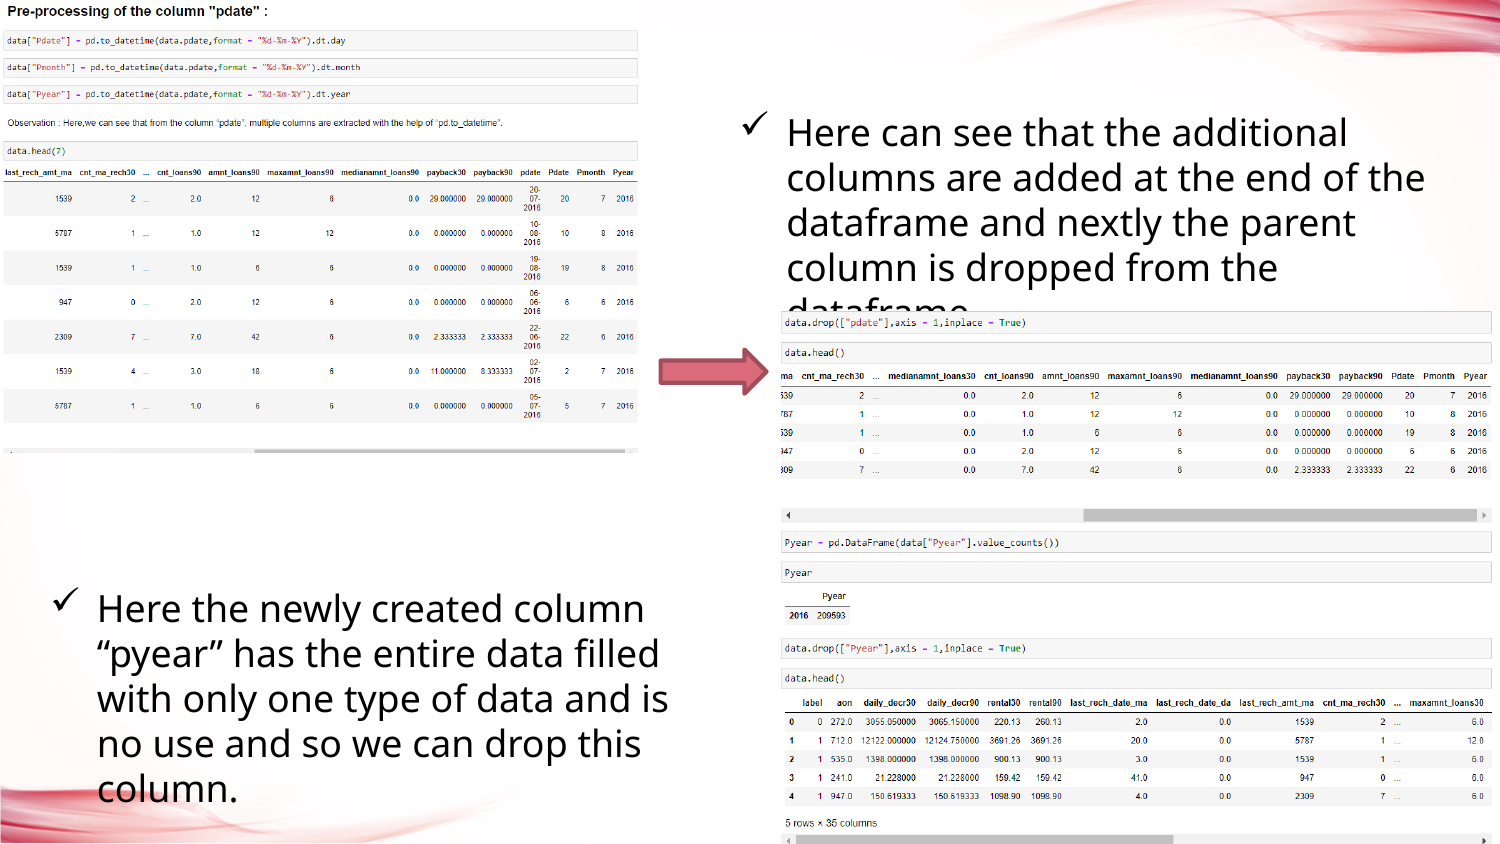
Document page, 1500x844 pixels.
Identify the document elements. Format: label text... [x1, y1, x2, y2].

picture [0, 0, 1500, 844]
text_box [658, 347, 769, 396]
text_box Here the newly created column “pyear” has the entire data filled with only one type of data and is no use and so we can drop this column. [35, 577, 721, 818]
text_box Here can see that the additional columns are added at the end of the dataframe and nextly the parent column is dropped from the dataframe [724, 101, 1481, 342]
